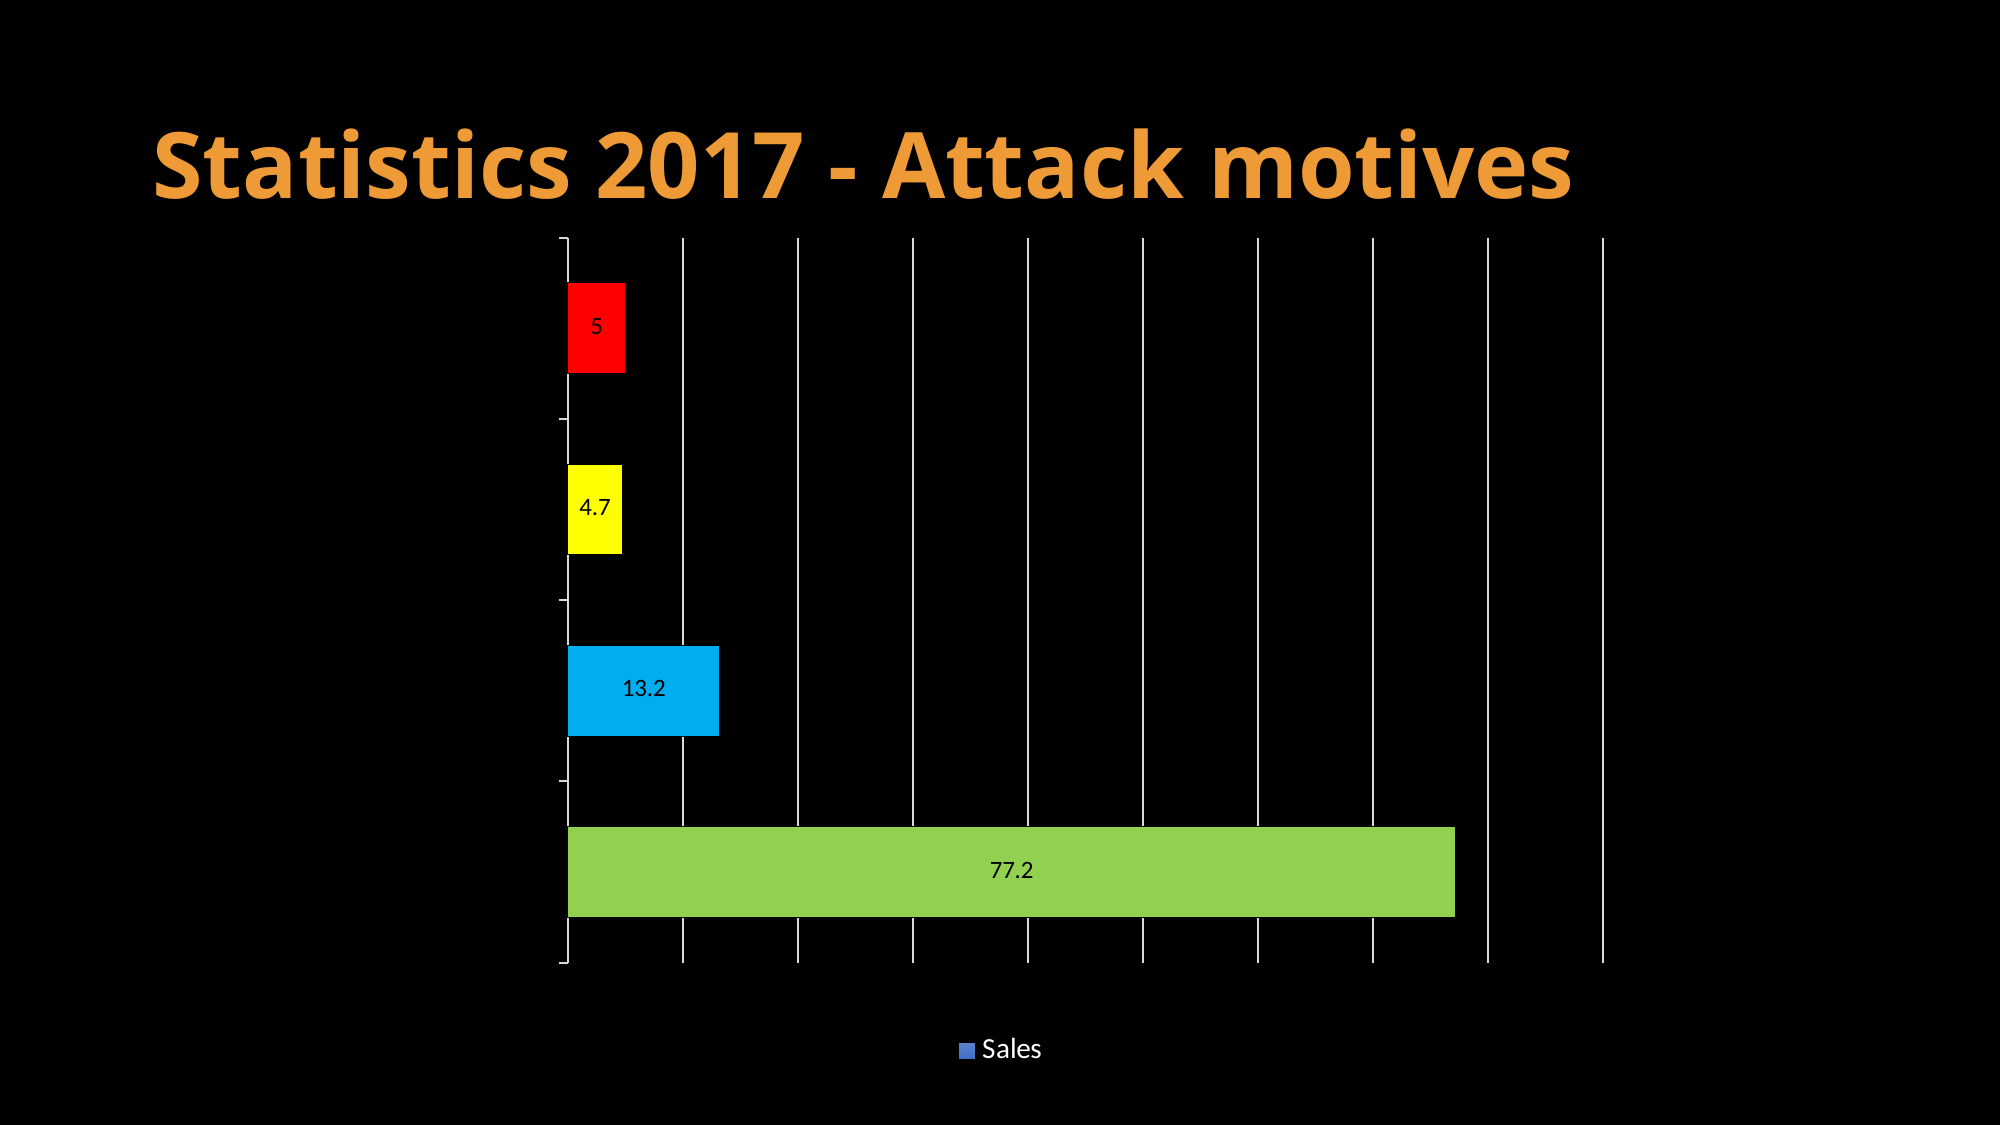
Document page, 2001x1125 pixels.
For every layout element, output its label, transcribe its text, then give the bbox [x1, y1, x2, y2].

title Statistics 2017 - Attack motives [137, 59, 1863, 278]
chart [358, 220, 1641, 1072]
